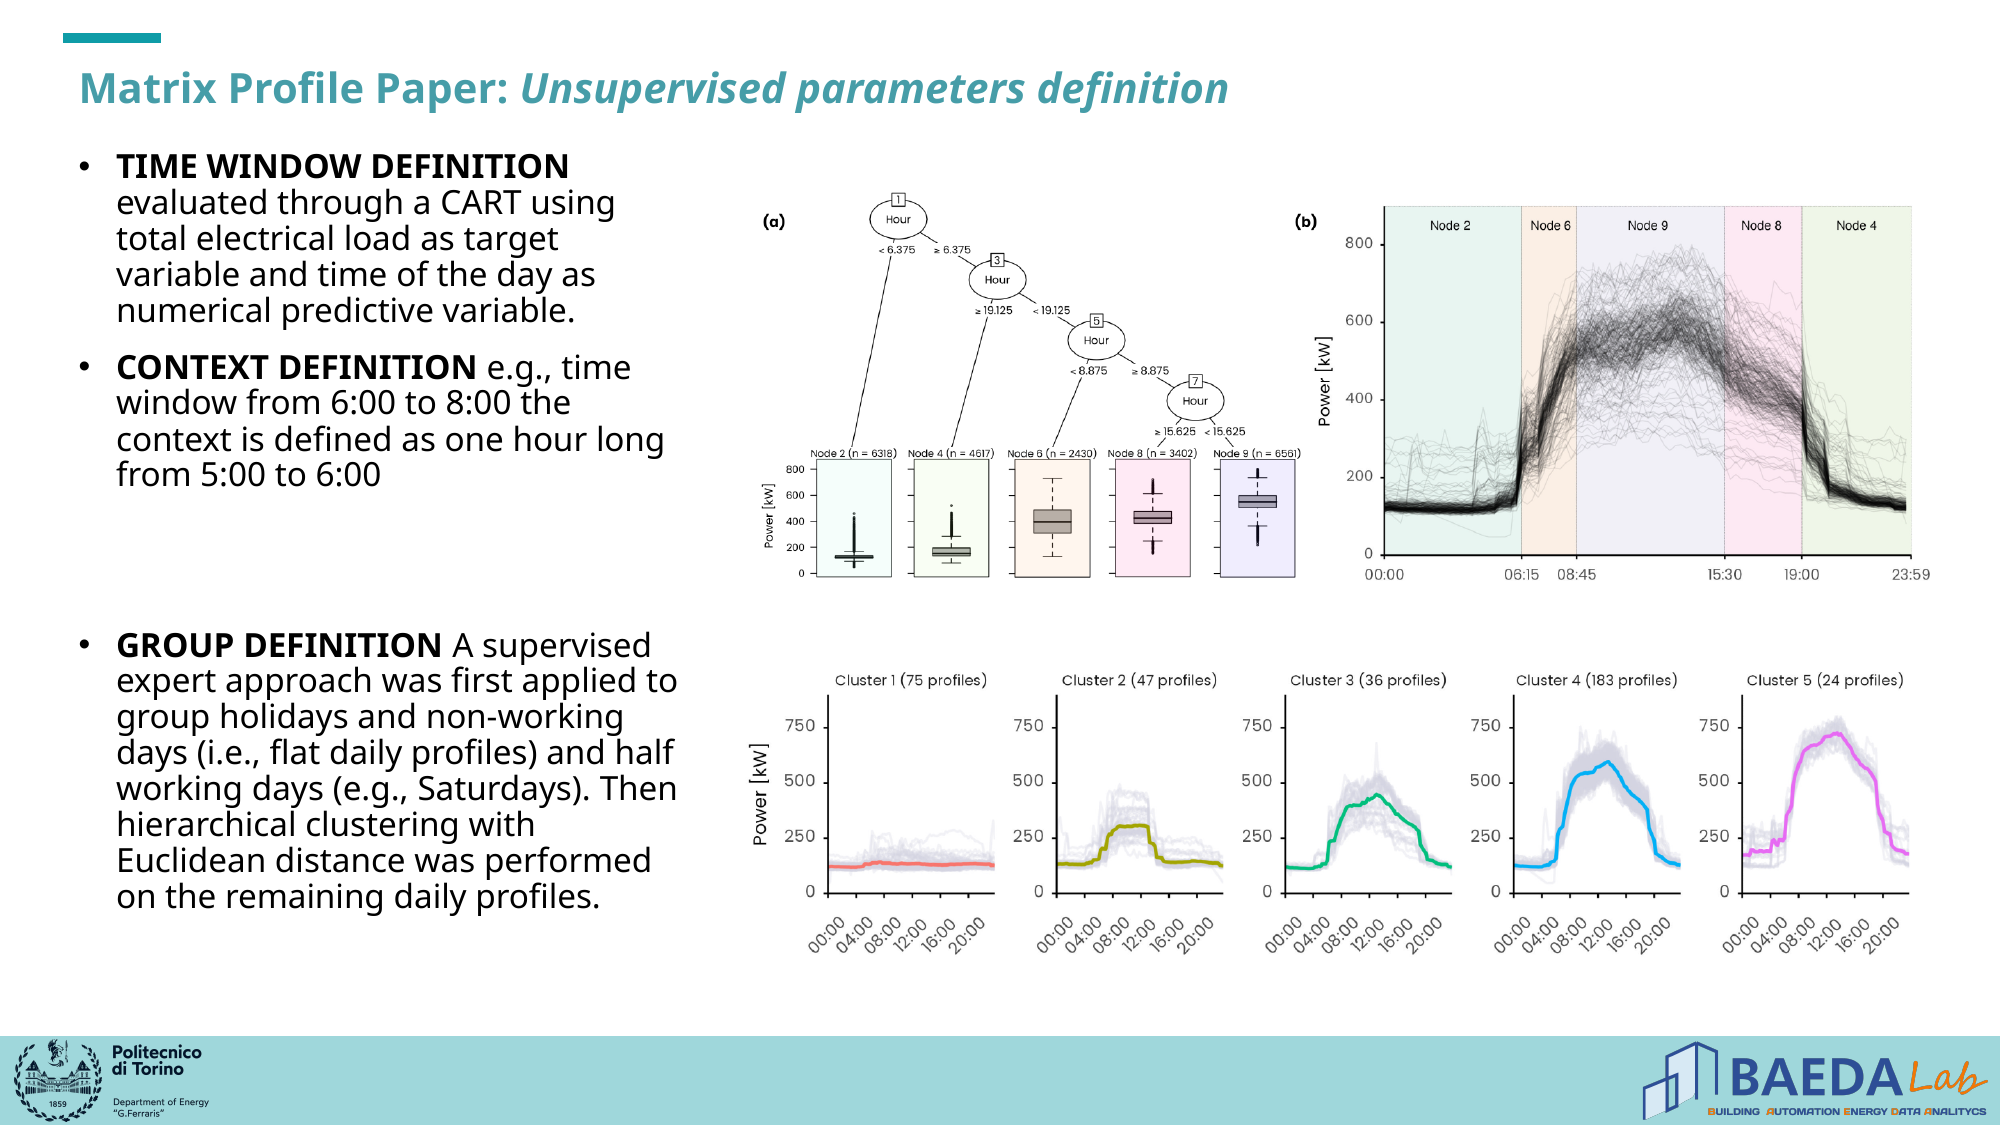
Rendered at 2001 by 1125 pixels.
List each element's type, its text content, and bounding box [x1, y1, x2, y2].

picture [14, 1039, 209, 1122]
picture [1642, 1041, 2000, 1120]
title Matrix Profile Paper: Unsupervised parameters definition [63, 60, 1937, 123]
picture [725, 168, 1937, 609]
picture [725, 640, 1937, 989]
